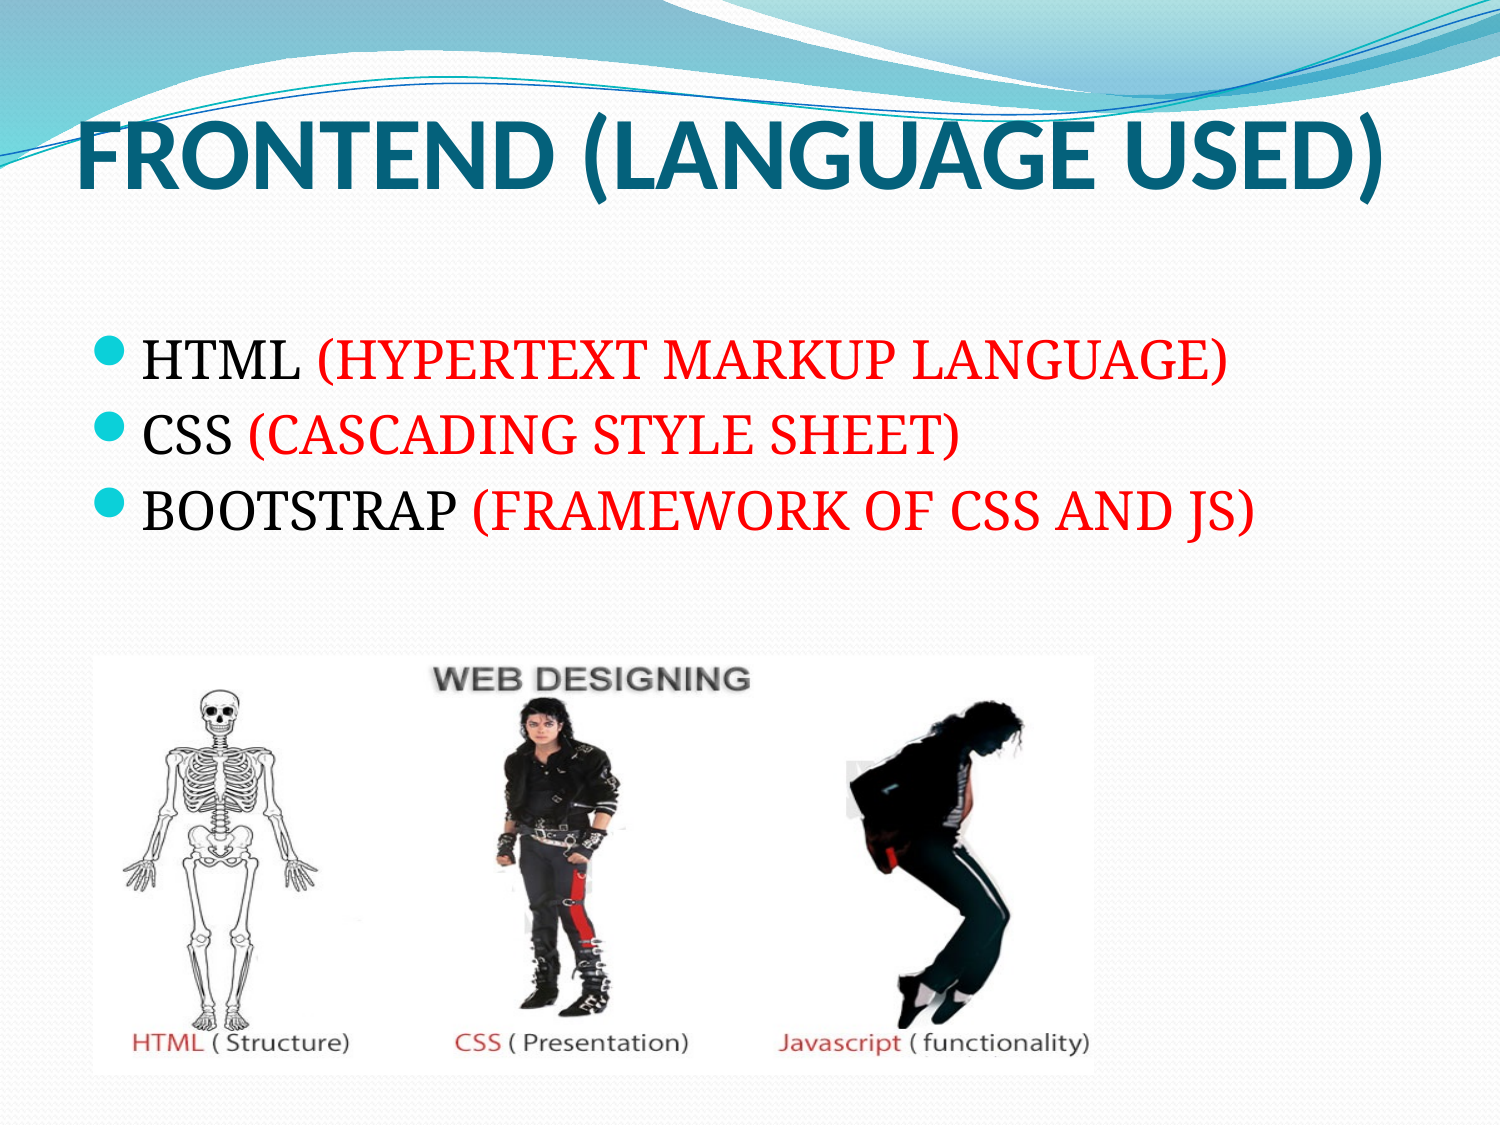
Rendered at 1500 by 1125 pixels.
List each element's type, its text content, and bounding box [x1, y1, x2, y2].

list HTML (HYPERTEXT MARKUP LANGUAGE) CSS (CASCADING STYLE SHEET) BOOTSTRAP (FRAMEWORK OF CSS AND JS) [74, 317, 1426, 598]
title FRONTEND (LANGUAGE USED) [74, 81, 1426, 212]
picture [93, 655, 1094, 1075]
